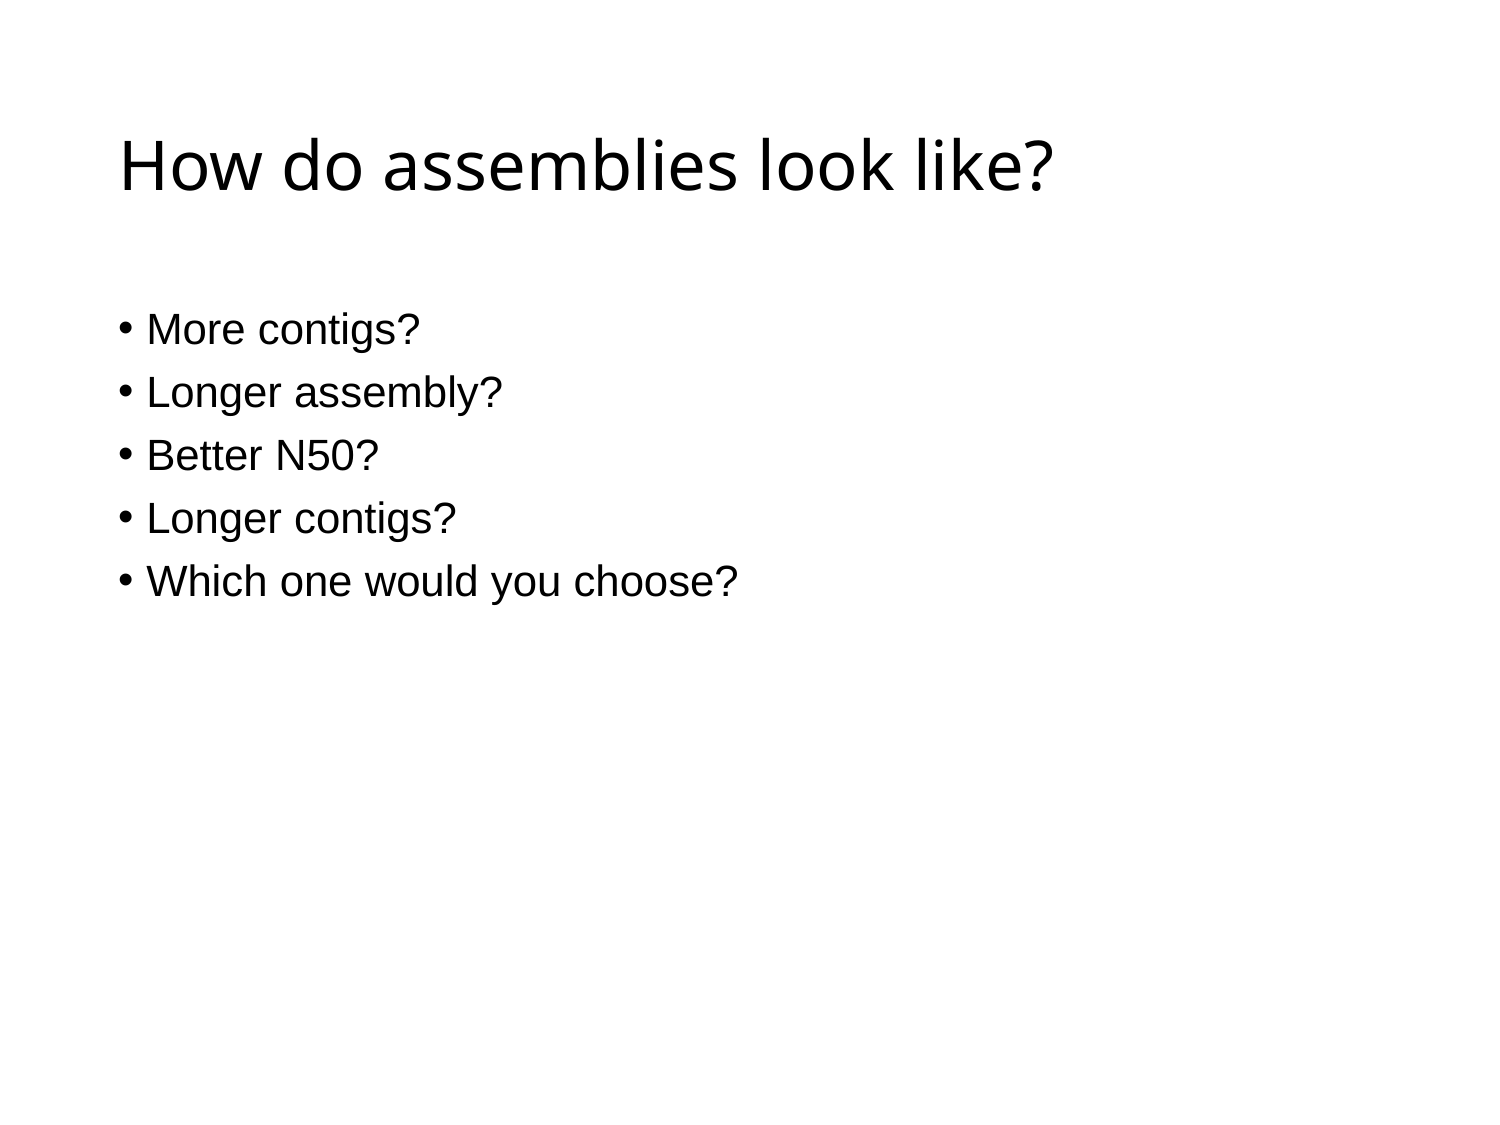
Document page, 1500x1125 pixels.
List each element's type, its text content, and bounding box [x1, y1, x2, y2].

list More contigs? Longer assembly? Better N50? Longer contigs? Which one would you choose? [103, 299, 1397, 1014]
title How do assemblies look like? [103, 59, 1397, 278]
